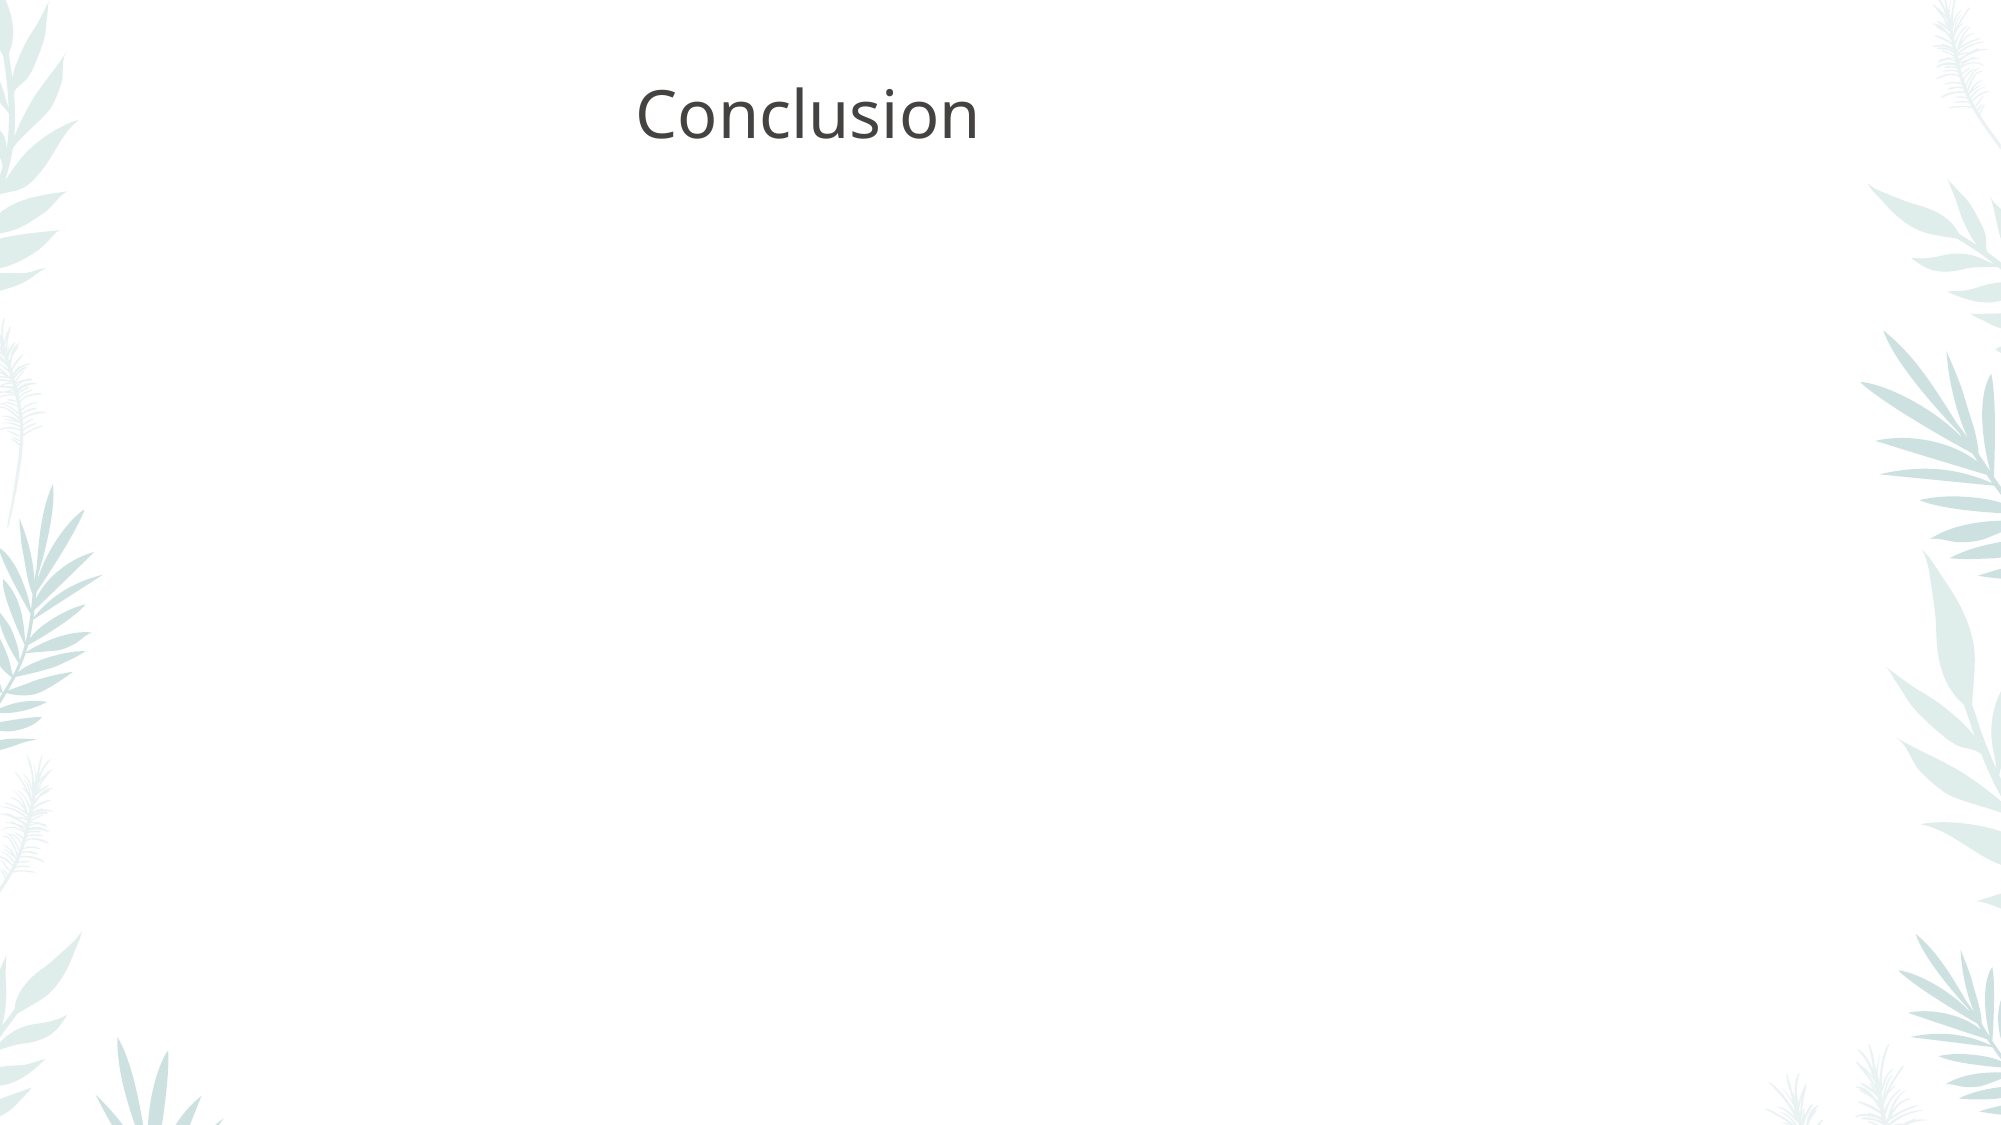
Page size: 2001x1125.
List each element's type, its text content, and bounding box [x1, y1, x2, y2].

text_box Conclusion [78, 40, 1539, 160]
